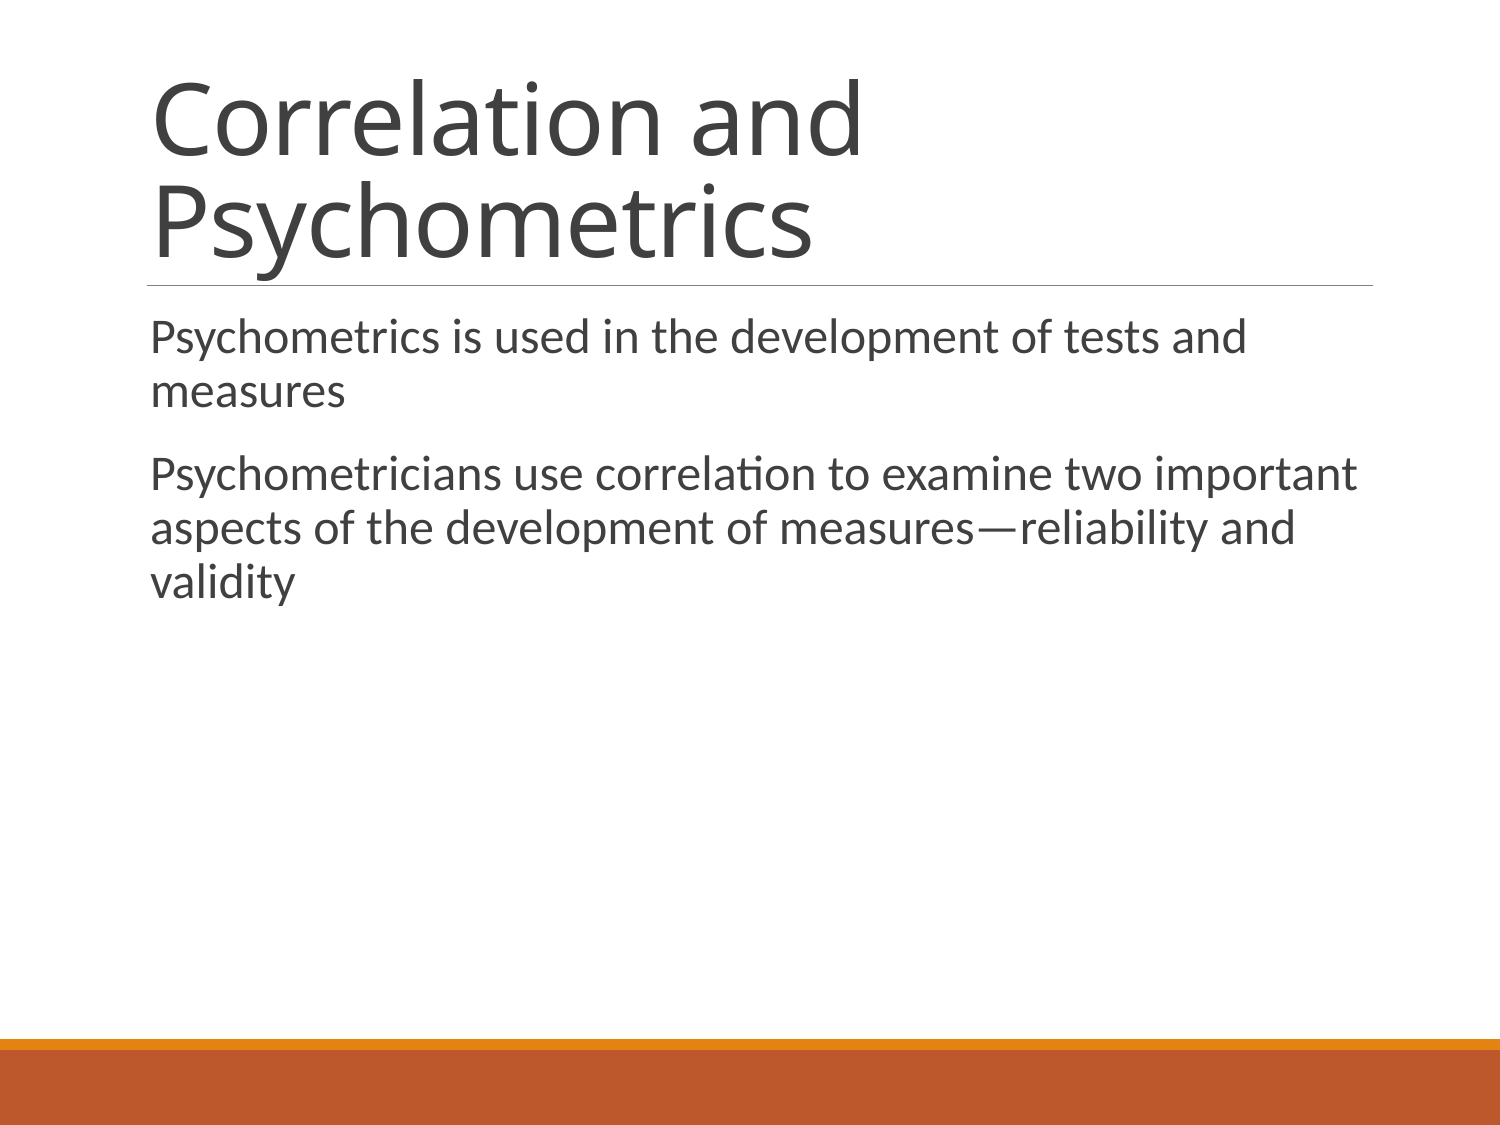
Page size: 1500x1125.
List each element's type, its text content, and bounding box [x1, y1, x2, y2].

title Correlation and Psychometrics [135, 47, 1373, 285]
list Psychometrics is used in the development of tests and measures Psychometricians use correlation to examine two important aspects of the development of measures—reliability and validity [135, 302, 1373, 963]
